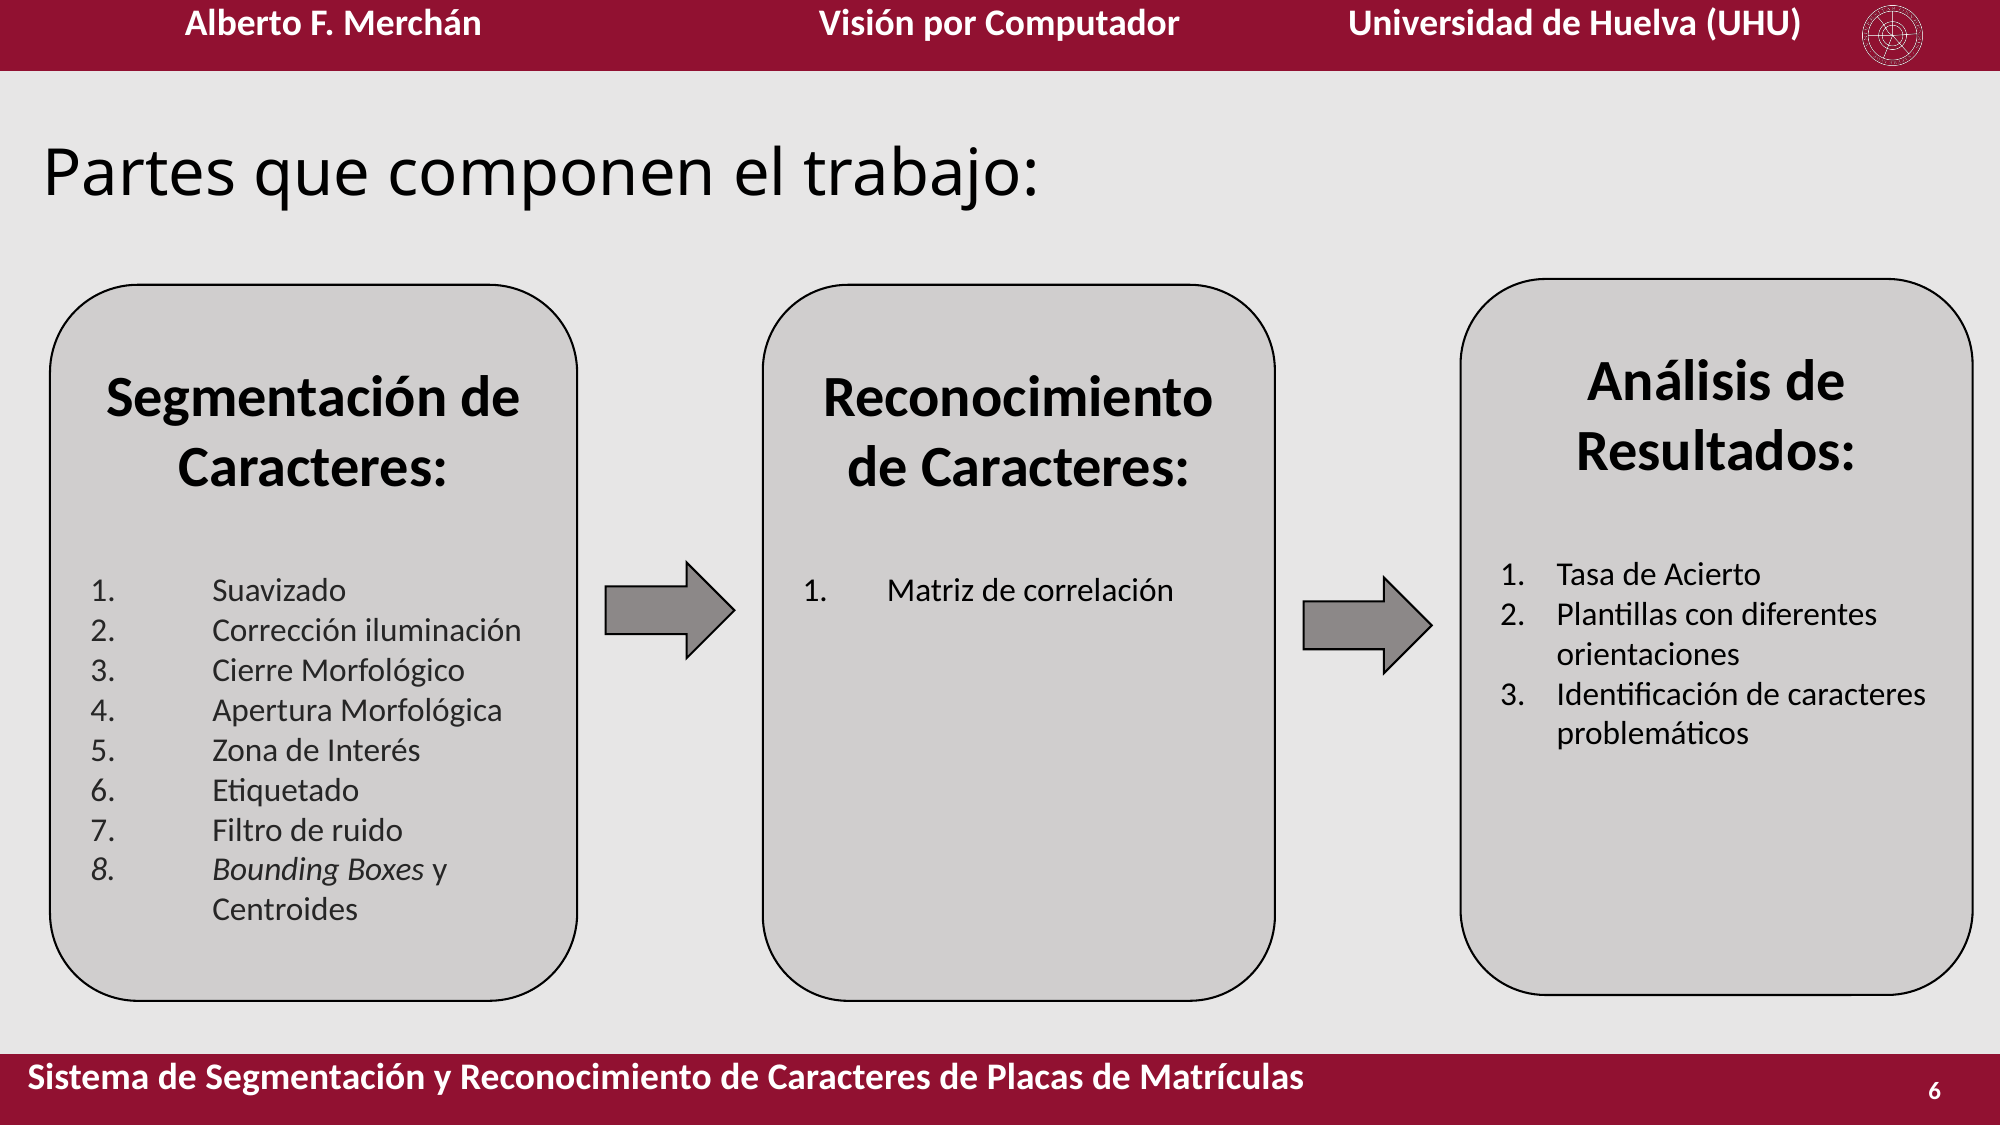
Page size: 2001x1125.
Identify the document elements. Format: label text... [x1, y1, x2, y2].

table_header [1333, 1054, 2000, 1125]
text_box Análisis de Resultados: Tasa de Acierto Plantillas con diferentes orientaciones Identificación de caracteres problemáticos [1459, 277, 1974, 997]
title Partes que componen el trabajo: [27, 124, 1973, 220]
text_box Segmentación de Caracteres: Suavizado Corrección iluminación Cierre Morfológico Apertura Morfológica Zona de Interés Etiquetado Filtro de ruido Bounding Boxes y Centroides [48, 283, 579, 1002]
slide_number 6 [1506, 1059, 1957, 1120]
table_header Sistema de Segmentación y Reconocimiento de Caracteres de Placas de Matrículas [0, 1054, 1333, 1125]
text_box [604, 559, 736, 661]
text_box Reconocimiento de Caracteres: Matriz de correlación [761, 283, 1276, 1002]
text_box [1302, 575, 1434, 676]
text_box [0, 0, 2000, 71]
